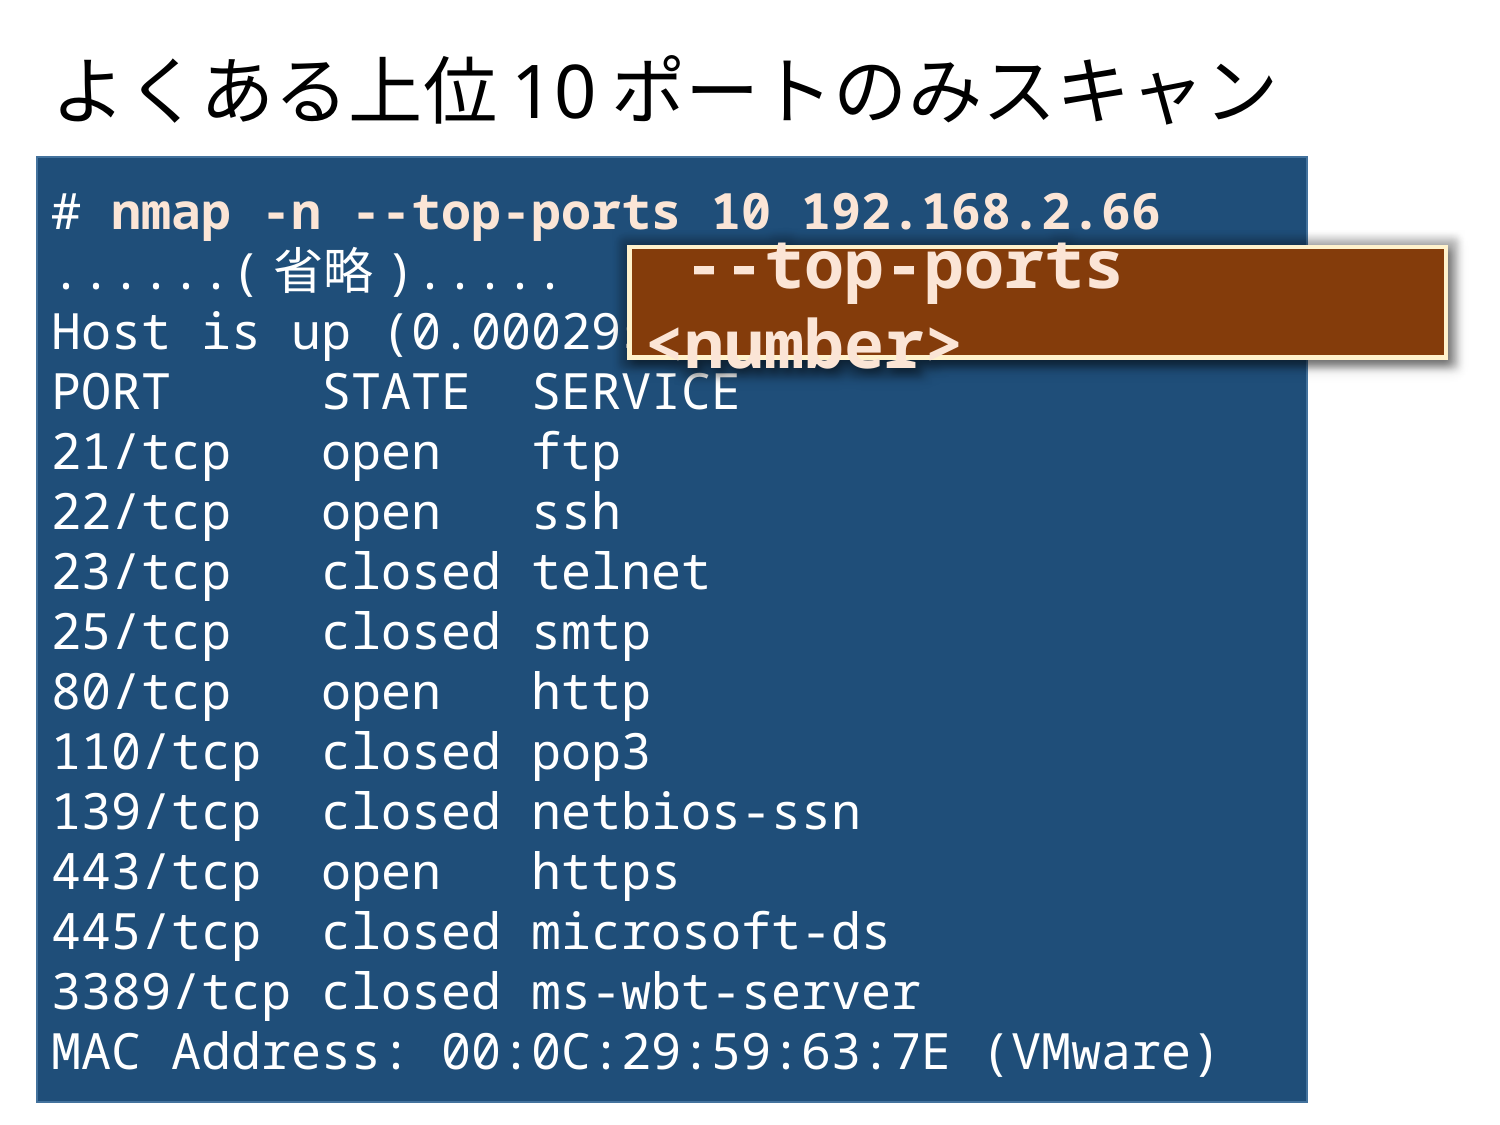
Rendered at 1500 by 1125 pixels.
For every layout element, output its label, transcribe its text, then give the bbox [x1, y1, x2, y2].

title よくある上位10ポートのみスキャン [36, 21, 1430, 167]
text_box --top-ports <number> [629, 247, 1447, 358]
text_box # nmap -n --top-ports 10 192.168.2.66 ......(省略)..... Host is up (0.00029s latency). PORT STATE SERVICE 21/tcp open ftp 22/tcp open ssh 23/tcp closed telnet 25/tcp closed smtp 80/tcp open http 110/tcp closed pop3 139/tcp closed netbios-ssn 443/tcp open https 445/tcp closed microsoft-ds 3389/tcp closed ms-wbt-server MAC Address: 00:0C:29:59:63:7E (VMware) [36, 156, 1308, 1103]
